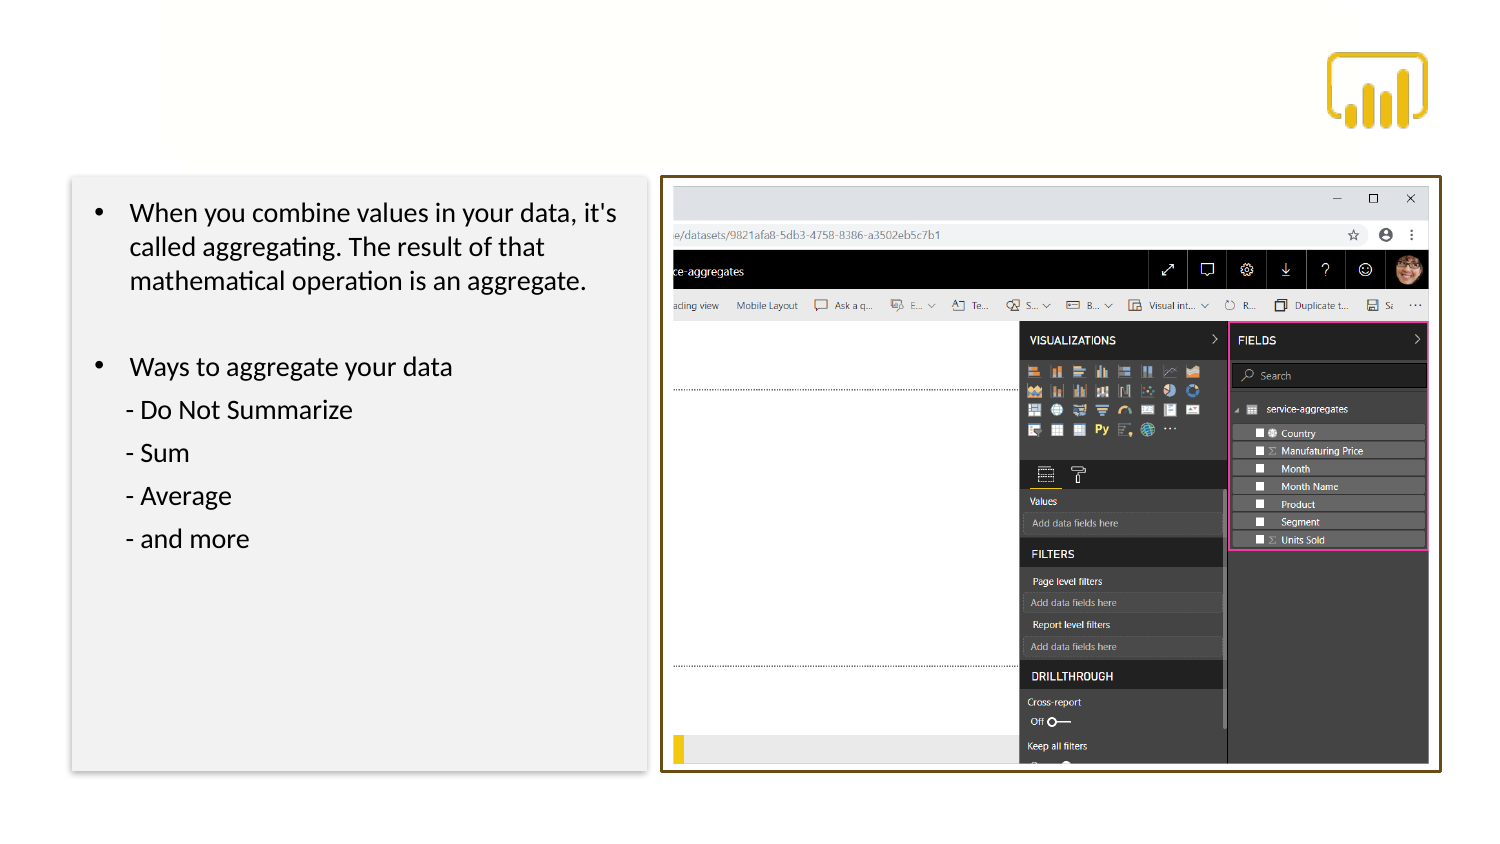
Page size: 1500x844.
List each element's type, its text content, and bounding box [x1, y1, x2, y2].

text_box When you combine values in your data, it's called aggregating. The result of that mathematical operation is an aggregate. Ways to aggregate your data - Do Not Summarize - Sum - Average - and more [71, 176, 648, 772]
picture [160, 0, 1428, 169]
text_box [659, 175, 1443, 774]
picture [673, 186, 1430, 765]
